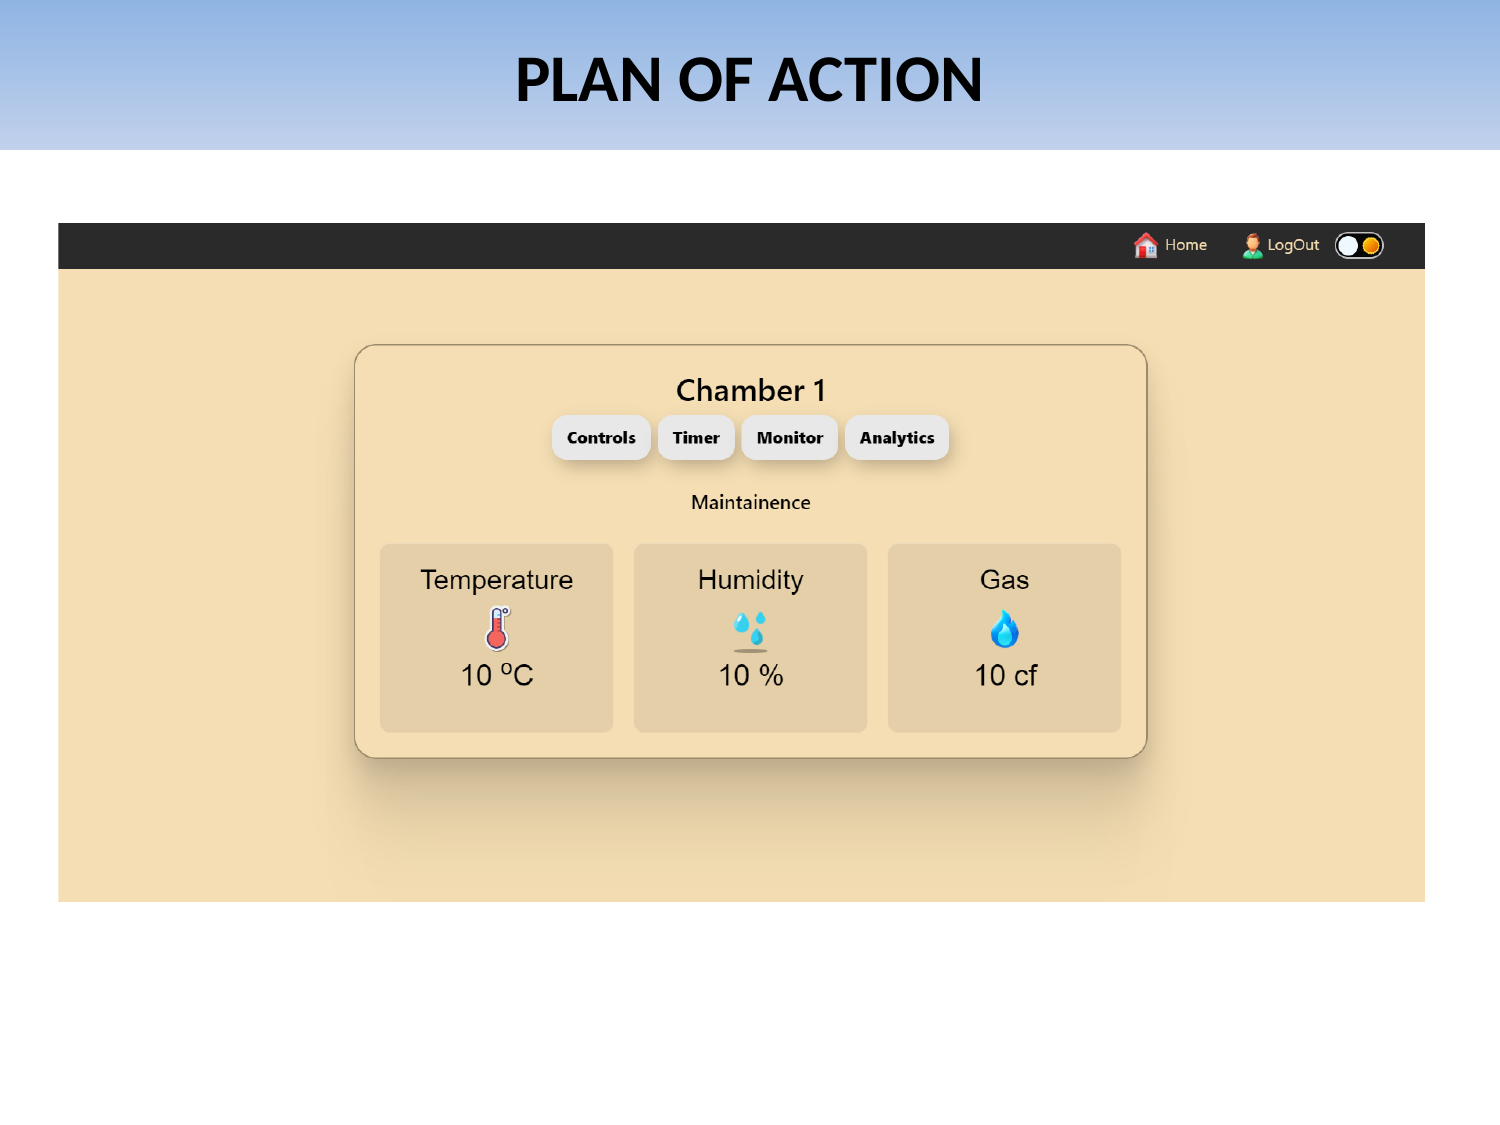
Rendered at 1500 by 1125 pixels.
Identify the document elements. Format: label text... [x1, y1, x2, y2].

subtitle [58, 200, 1500, 1038]
picture [58, 223, 1426, 902]
title PLAN OF ACTION [0, 0, 1500, 150]
